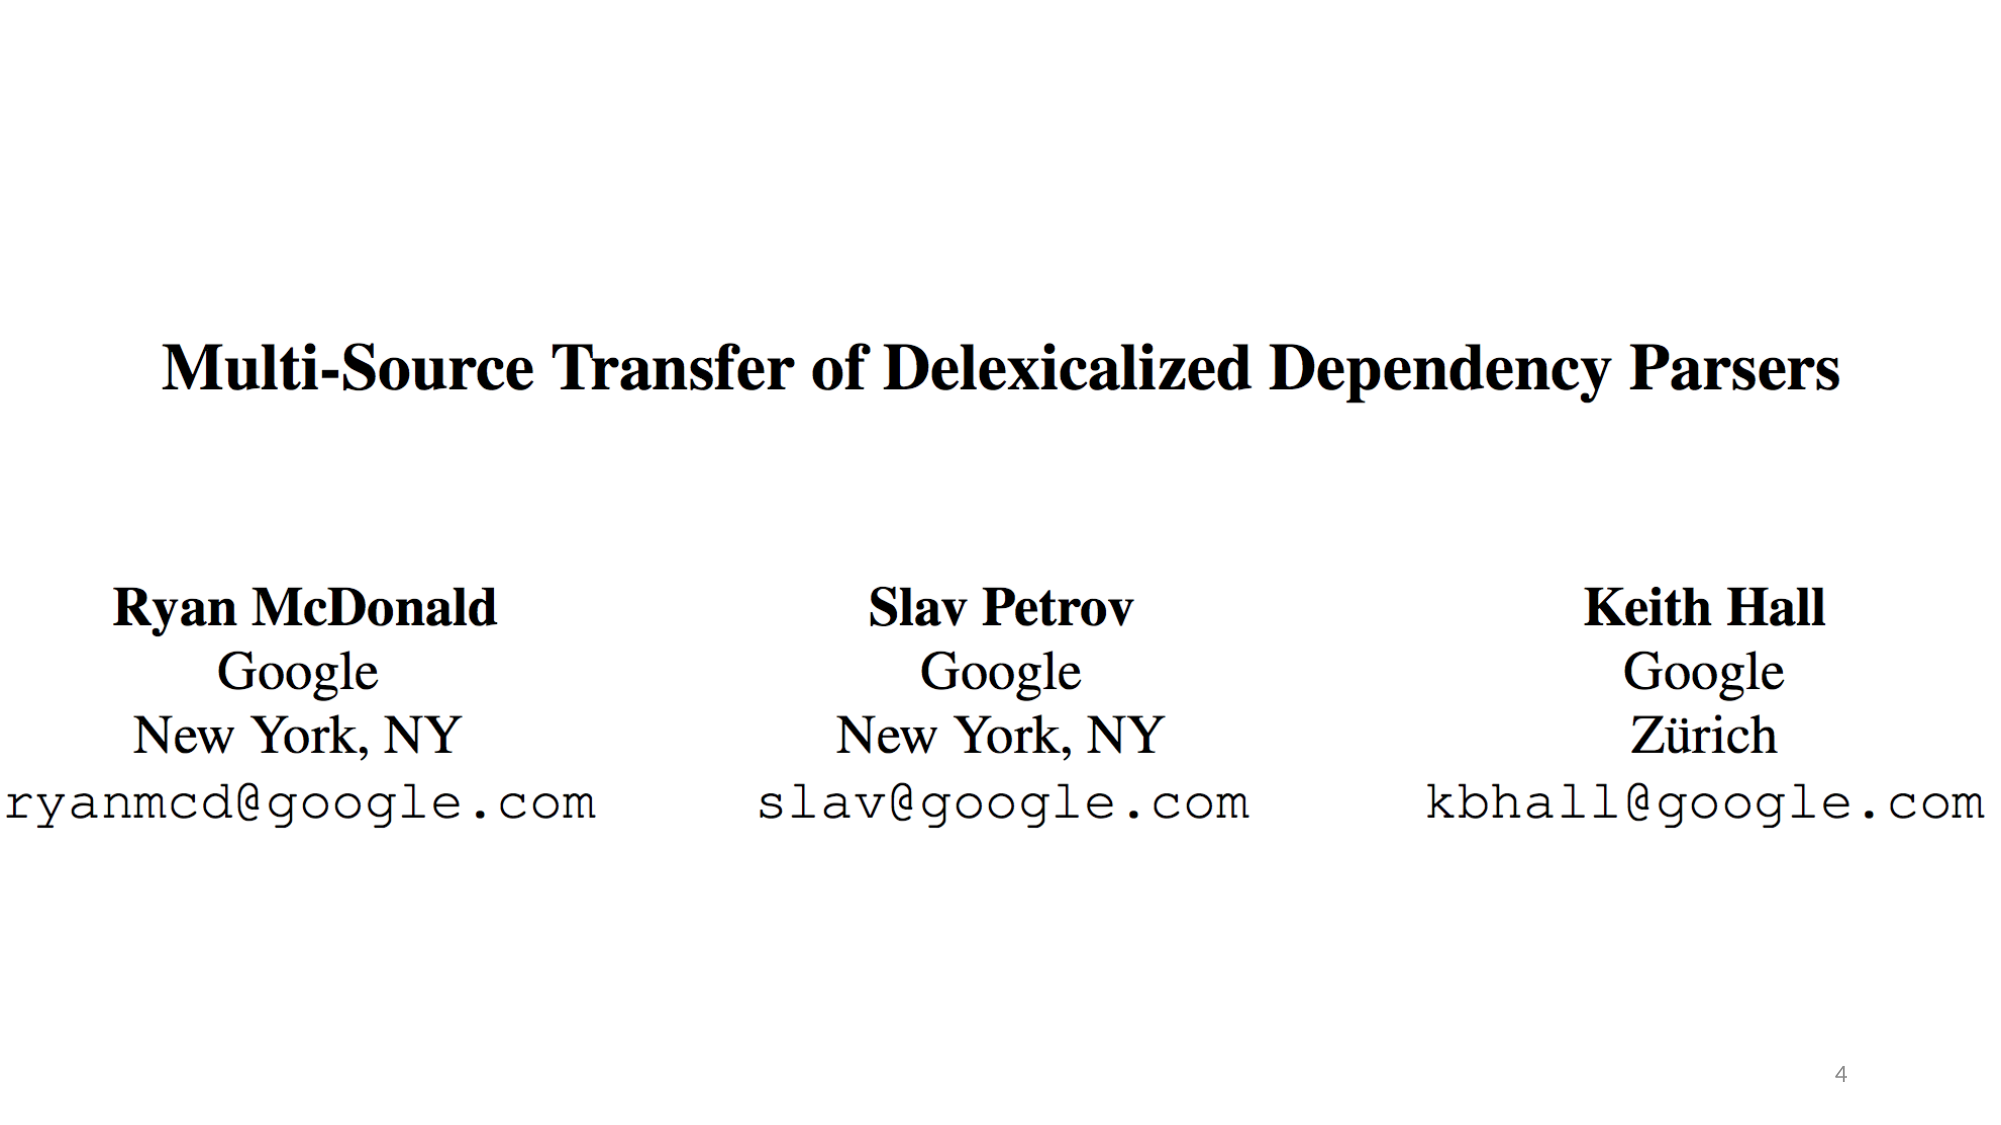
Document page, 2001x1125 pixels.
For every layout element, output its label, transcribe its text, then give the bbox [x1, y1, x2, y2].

picture [0, 278, 2000, 847]
slide_number 3 [1412, 1042, 1863, 1103]
